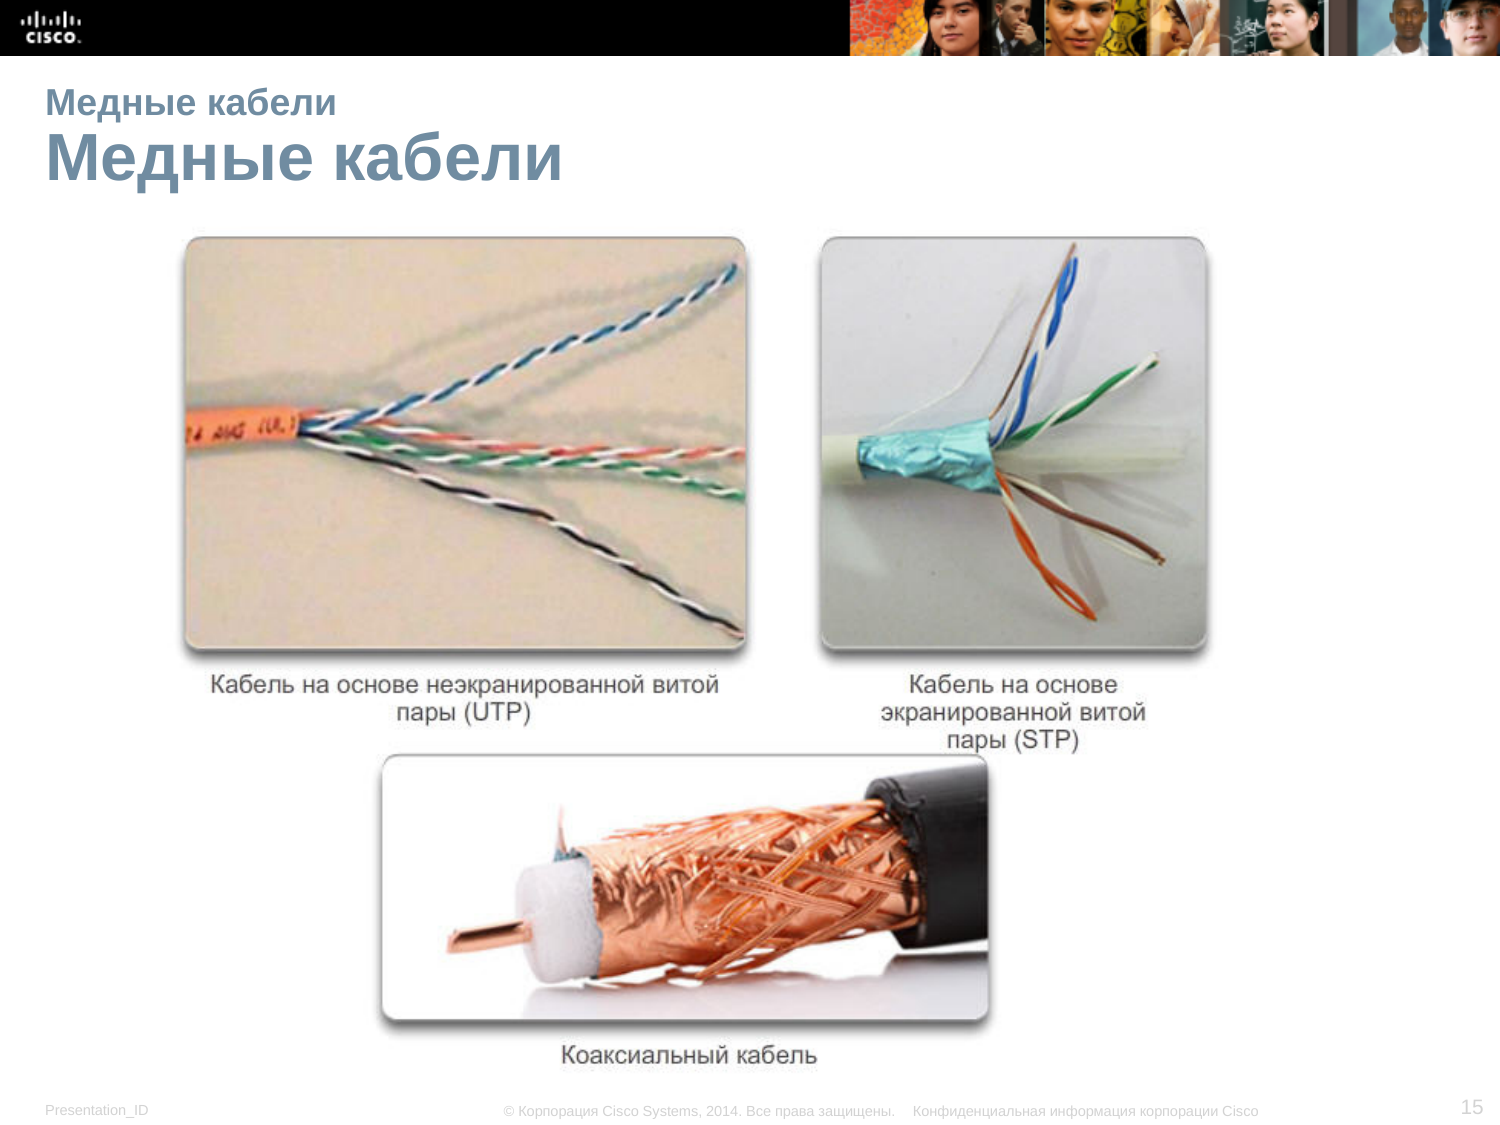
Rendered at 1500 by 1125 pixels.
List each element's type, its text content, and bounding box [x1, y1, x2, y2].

picture [156, 203, 1278, 1096]
picture [0, 0, 1500, 56]
title Медные кабели Медные кабели [31, 64, 1471, 203]
